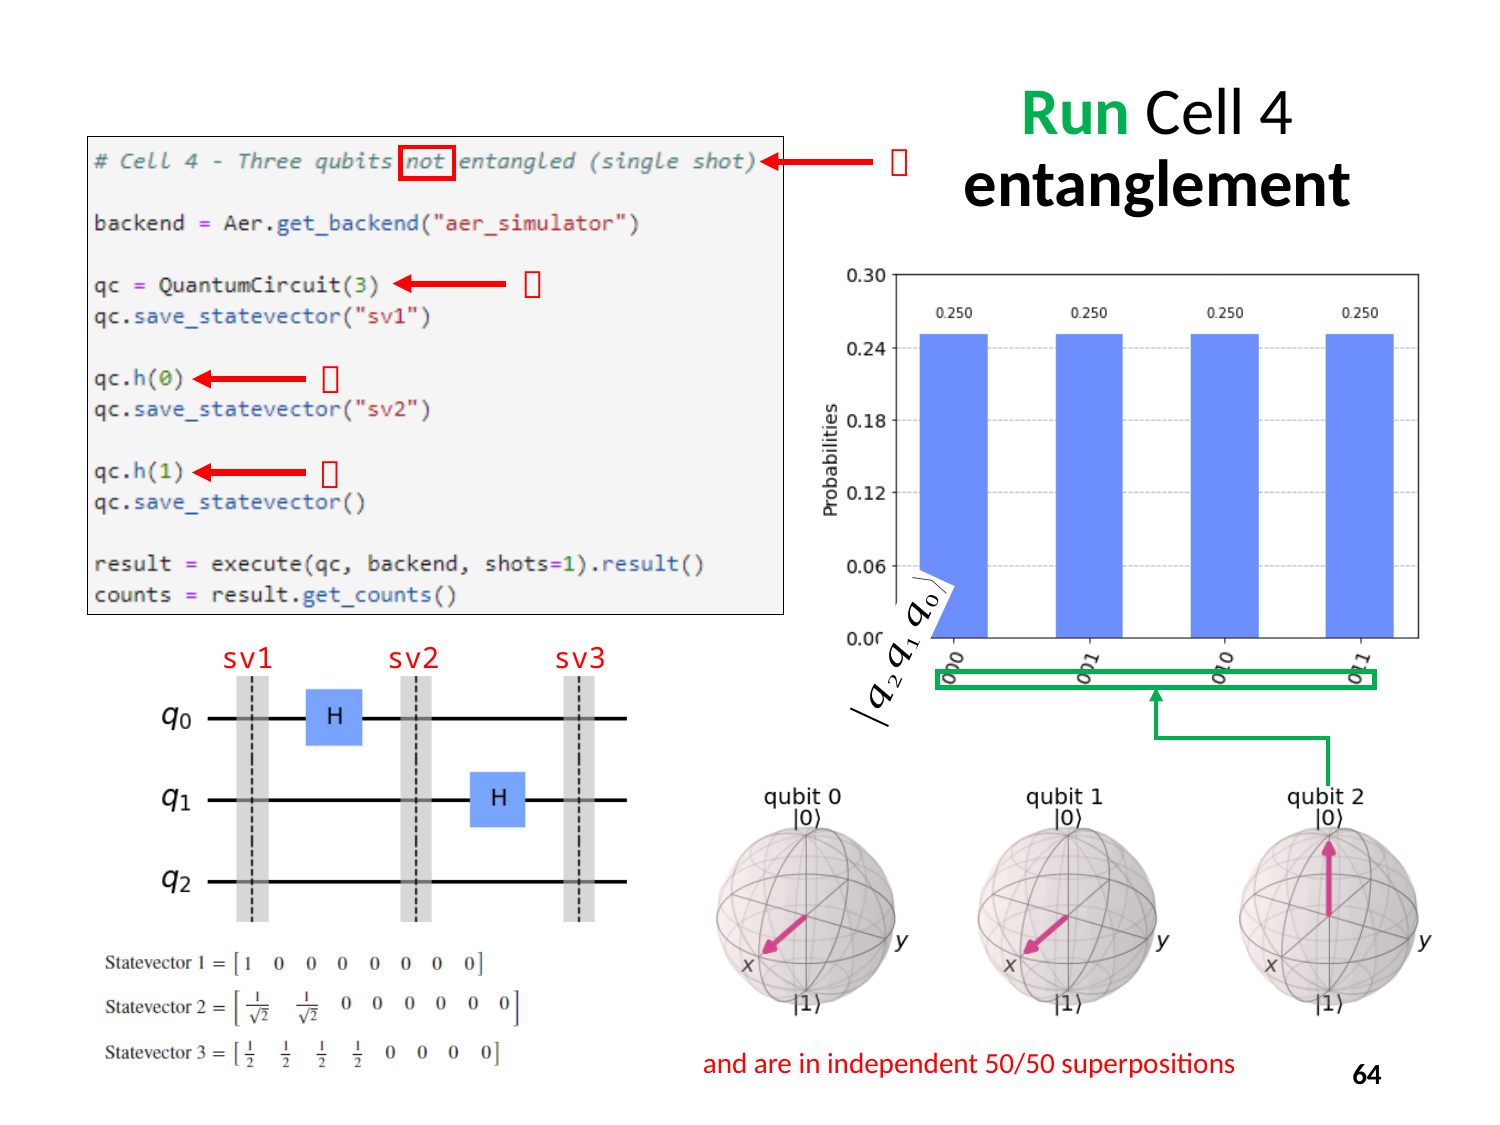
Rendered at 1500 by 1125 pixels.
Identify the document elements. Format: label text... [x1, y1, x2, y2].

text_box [192, 348, 368, 410]
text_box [759, 131, 937, 192]
picture [87, 136, 784, 615]
text_box sv2 [369, 632, 457, 657]
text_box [1192, 650, 1292, 823]
slide_number 64 [1059, 1042, 1397, 1103]
picture [705, 782, 1455, 1034]
picture [87, 657, 645, 1078]
text_box sv3 [536, 632, 624, 657]
title Run Cell 4 entanglement [886, 58, 1430, 240]
picture [809, 246, 1430, 695]
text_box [392, 253, 570, 314]
text_box sv1 [204, 632, 291, 657]
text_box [192, 444, 367, 505]
